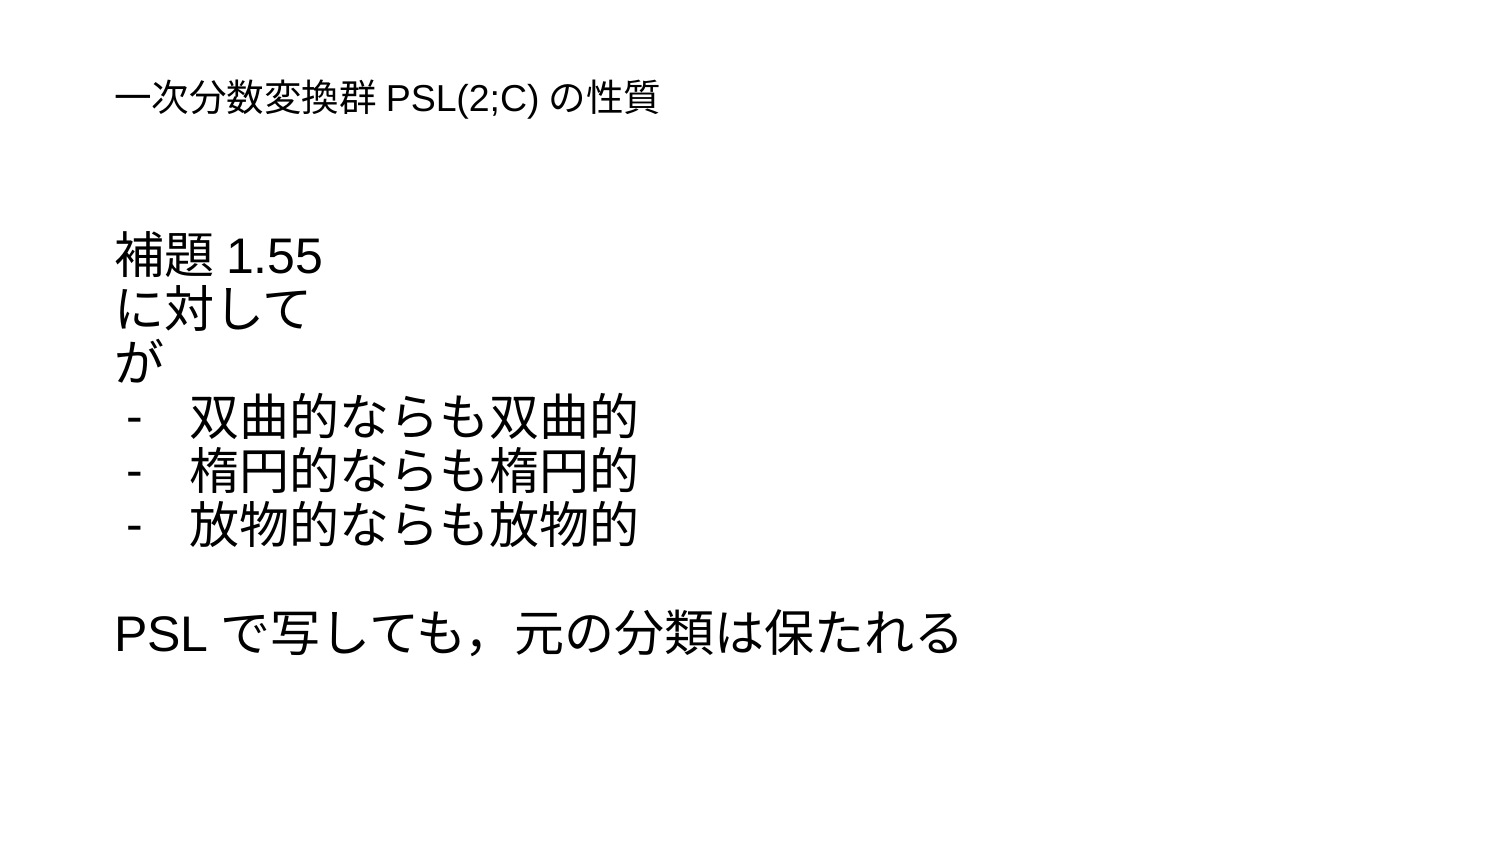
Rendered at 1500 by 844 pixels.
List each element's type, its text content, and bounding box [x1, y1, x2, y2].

title 一次分数変換群PSL(2;C)の性質 [103, 44, 1397, 208]
